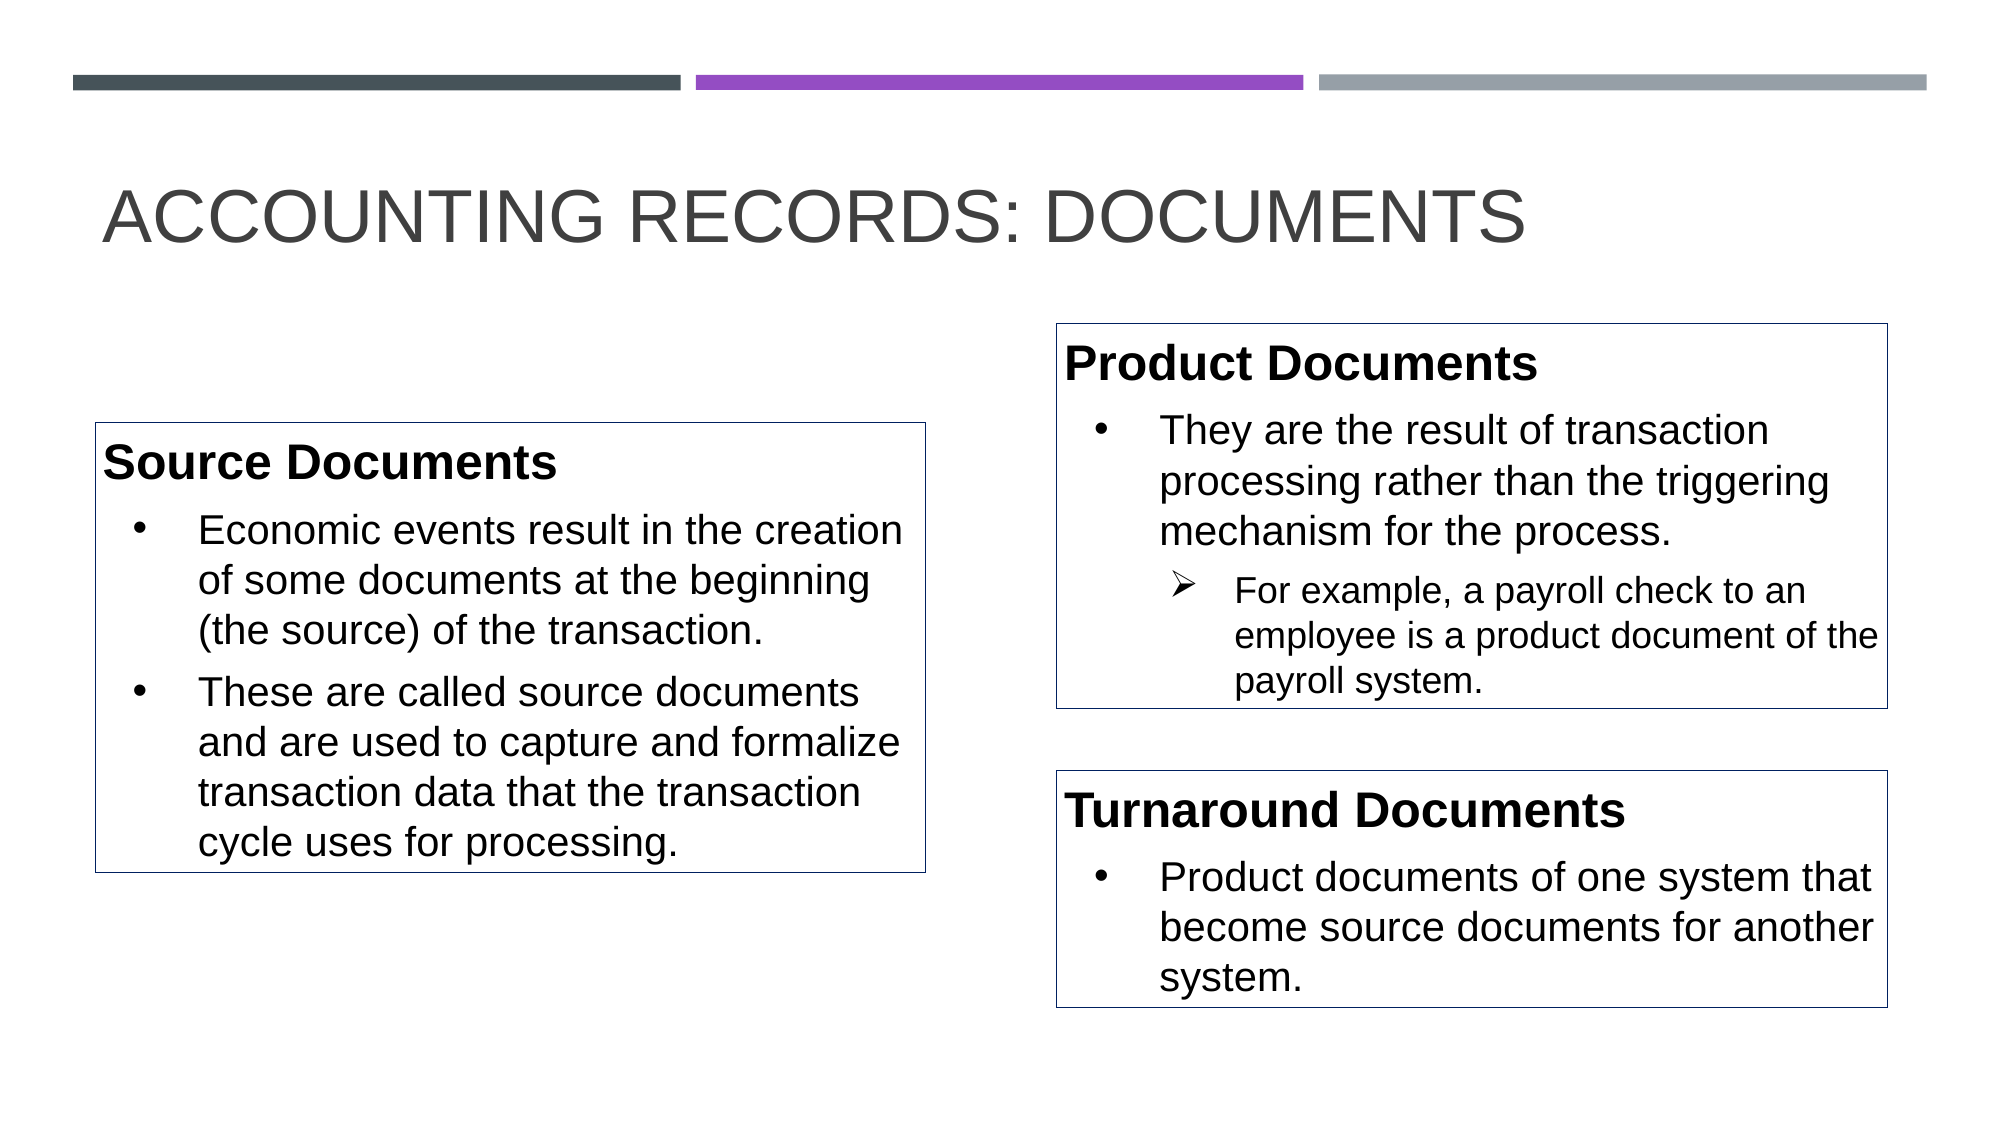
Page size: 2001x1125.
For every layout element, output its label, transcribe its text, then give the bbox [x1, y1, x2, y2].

text_box Source Documents Economic events result in the creation of some documents at the beginning (the source) of the transaction. These are called source documents and are used to capture and formalize transaction data that the transaction cycle uses for processing. [95, 422, 926, 873]
text_box Turnaround Documents Product documents of one system that become source documents for another system. [1056, 770, 1888, 1008]
text_box Product Documents They are the result of transaction processing rather than the triggering mechanism for the process. For example, a payroll check to an employee is a product document of the payroll system. [1056, 323, 1888, 709]
title Accounting Records: Documents [94, 114, 1906, 311]
